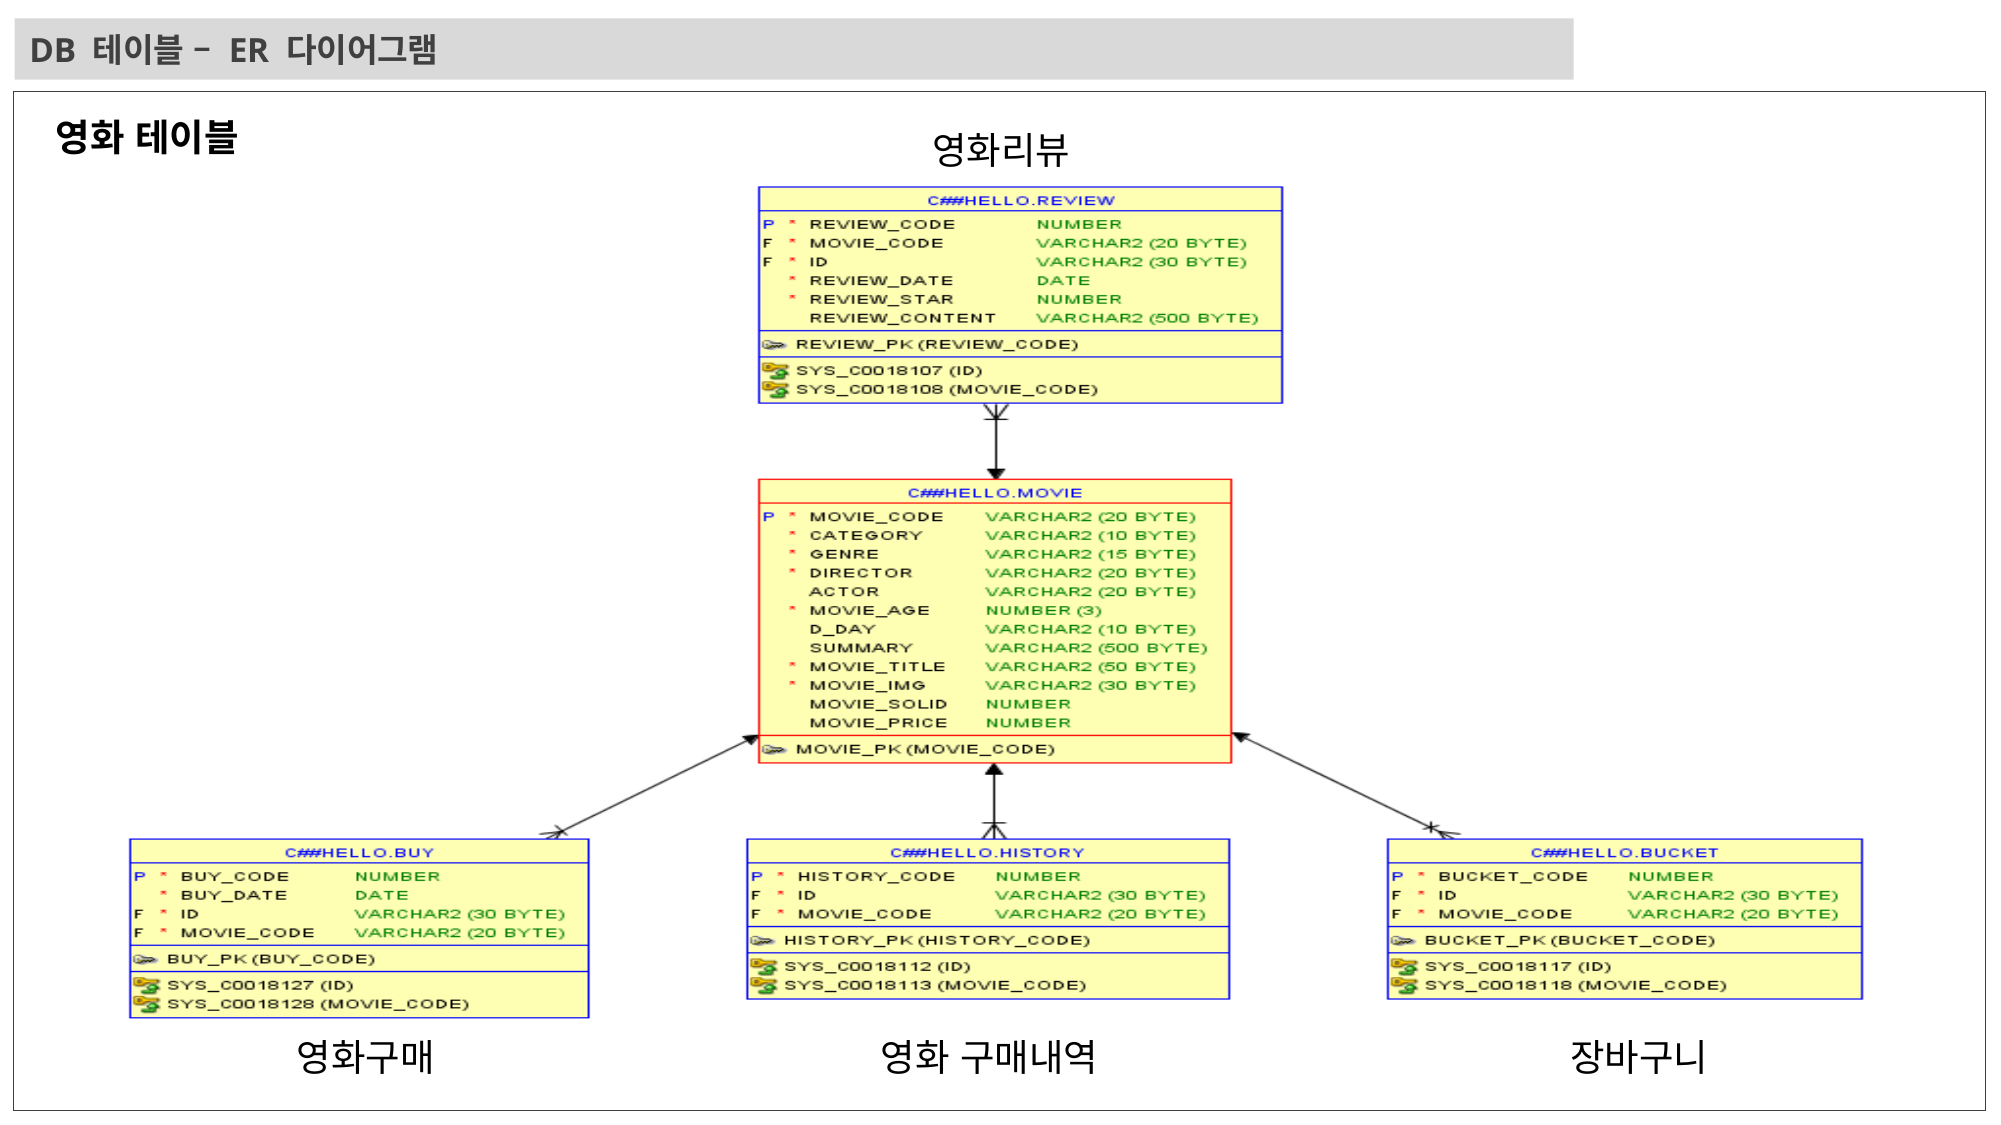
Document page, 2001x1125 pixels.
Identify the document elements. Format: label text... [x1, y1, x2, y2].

text_box [12, 90, 1987, 1111]
text_box 영화 테이블 [41, 106, 254, 167]
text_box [116, 119, 1887, 1088]
text_box DB 테이블 – ER 다이어그램 [14, 17, 1575, 81]
